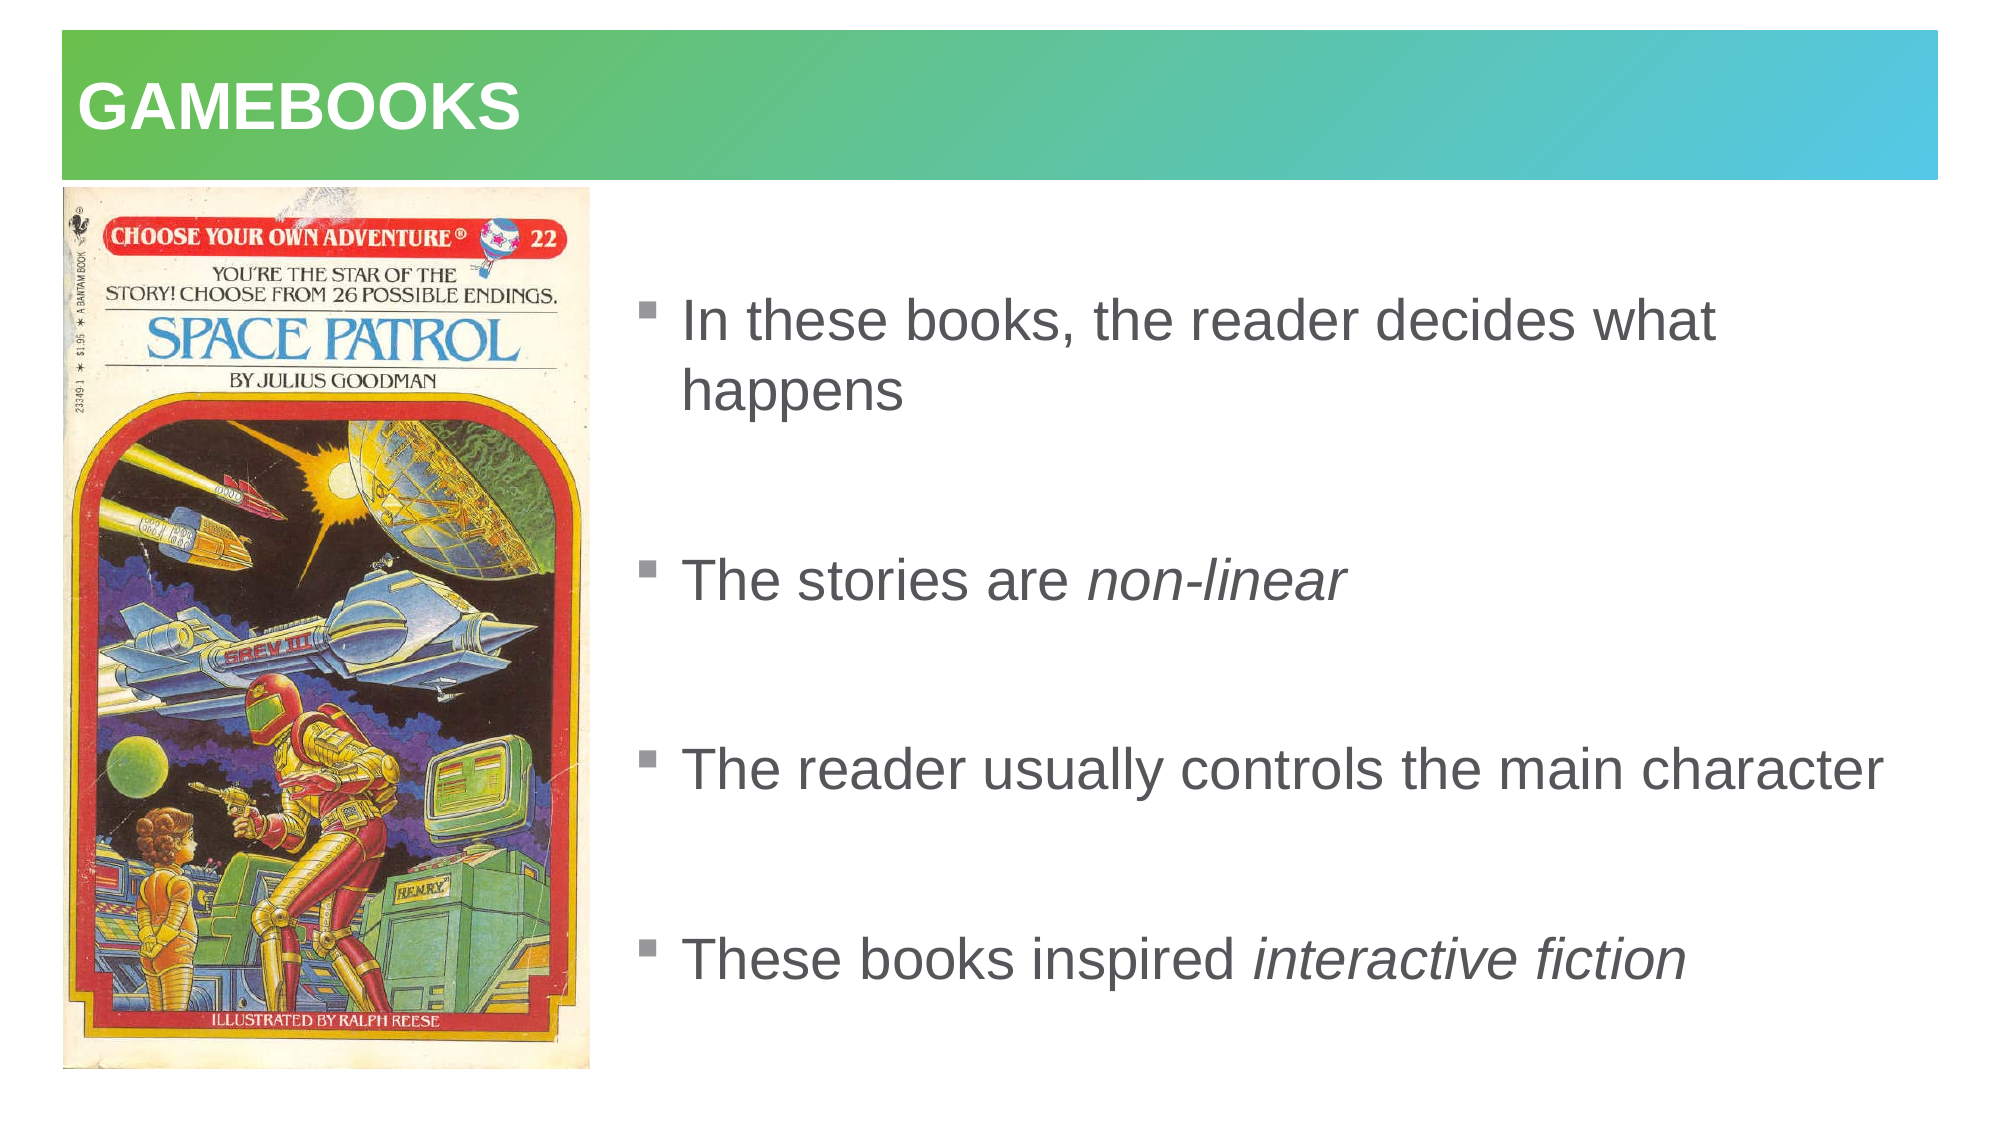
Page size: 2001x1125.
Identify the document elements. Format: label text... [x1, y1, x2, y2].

list In these books, the reader decides what happens The stories are non-linear The reader usually controls the main character These books inspired interactive fiction [624, 187, 1938, 1050]
title Gamebooks [62, 29, 1938, 180]
picture [62, 187, 590, 1069]
